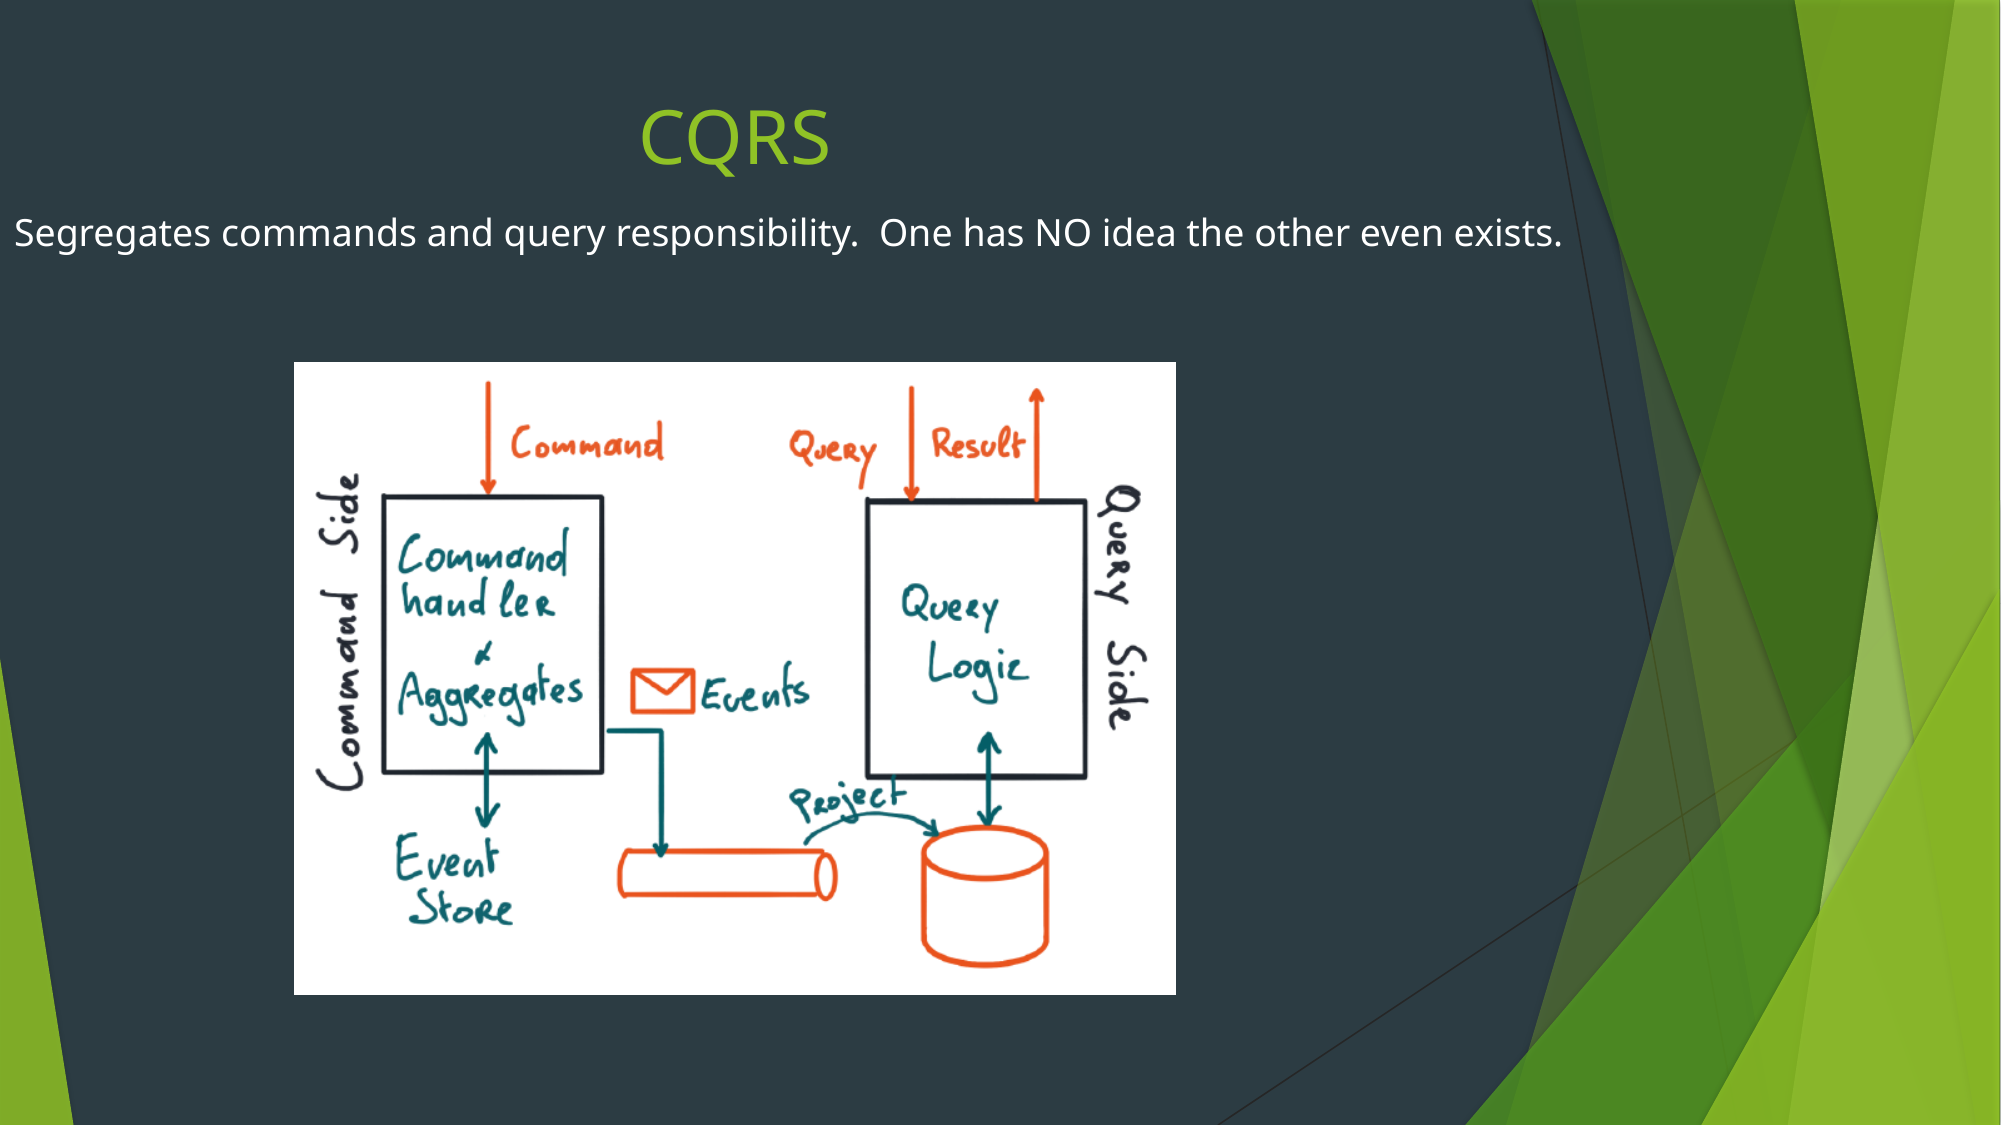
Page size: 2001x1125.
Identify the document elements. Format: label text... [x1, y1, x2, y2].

text_box CQRS [0, 0, 1471, 188]
text_box Segregates commands and query responsibility. One has NO idea the other even exists. [0, 201, 1600, 306]
picture [293, 361, 1177, 996]
